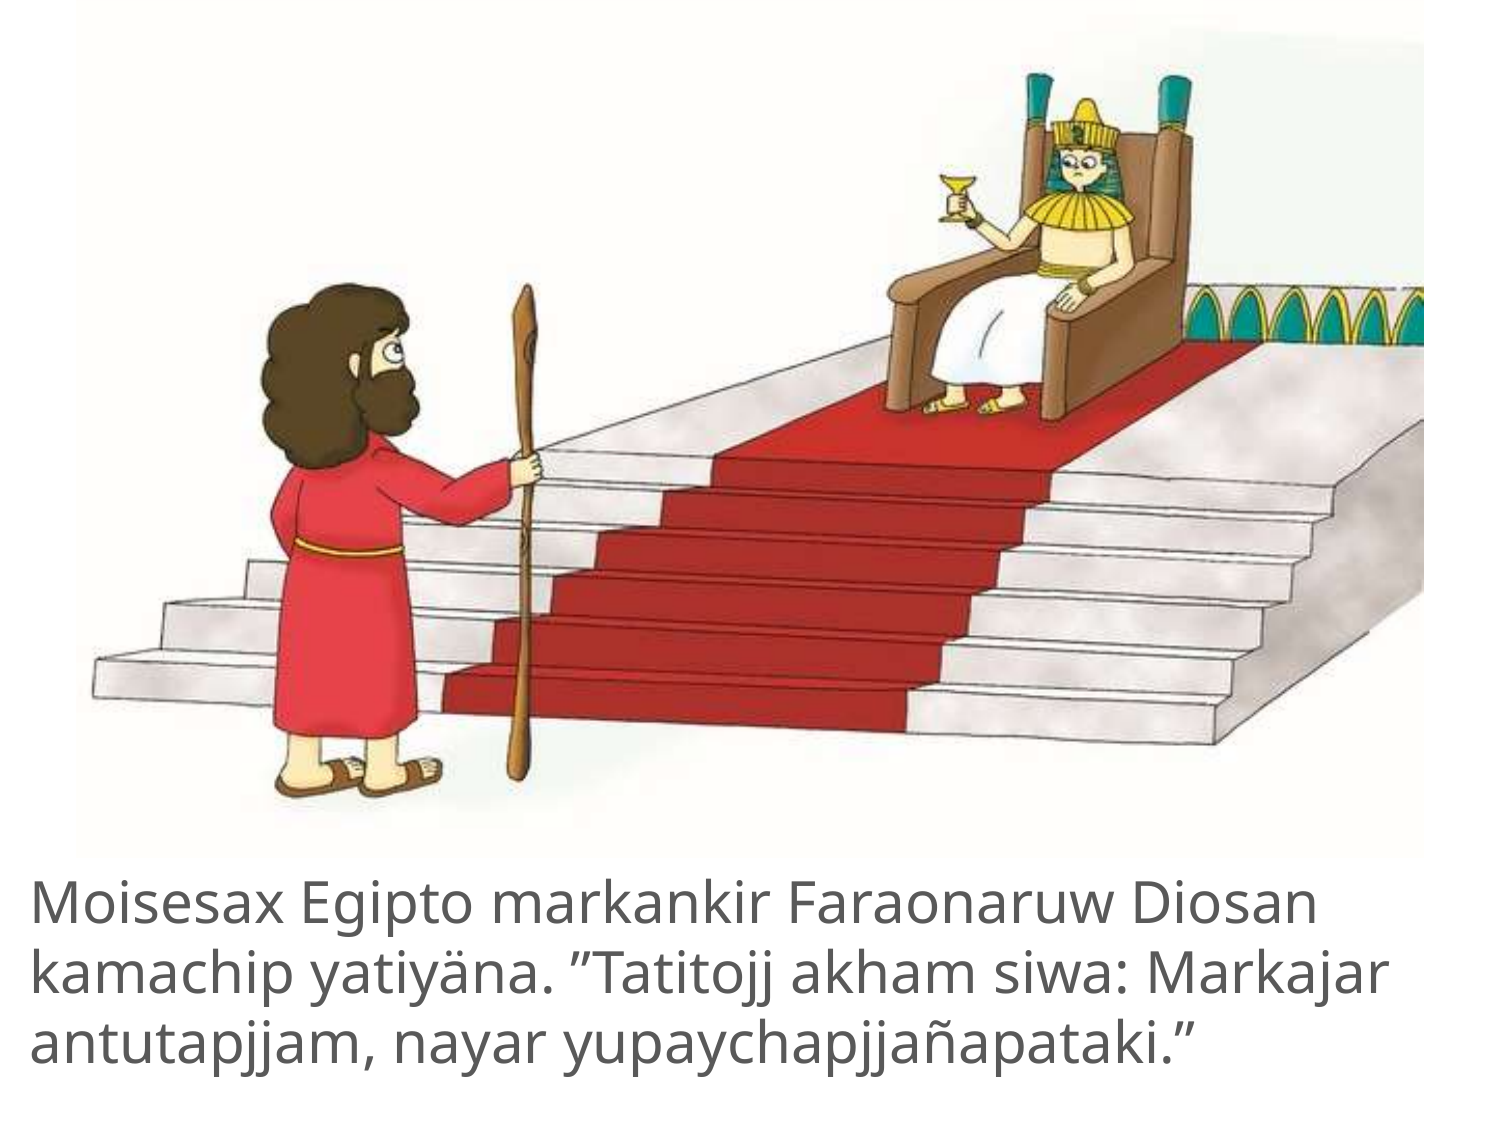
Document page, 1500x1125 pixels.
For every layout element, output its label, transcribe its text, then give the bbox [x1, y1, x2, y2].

picture [76, 0, 1424, 858]
text_box Moisesax Egipto markankir Faraonaruw Diosan kamachip yatiyäna. ”Tatitojj akham siwa: Markajar antutapjjam, nayar yupaychapjjañapataki.” [14, 857, 1486, 1083]
